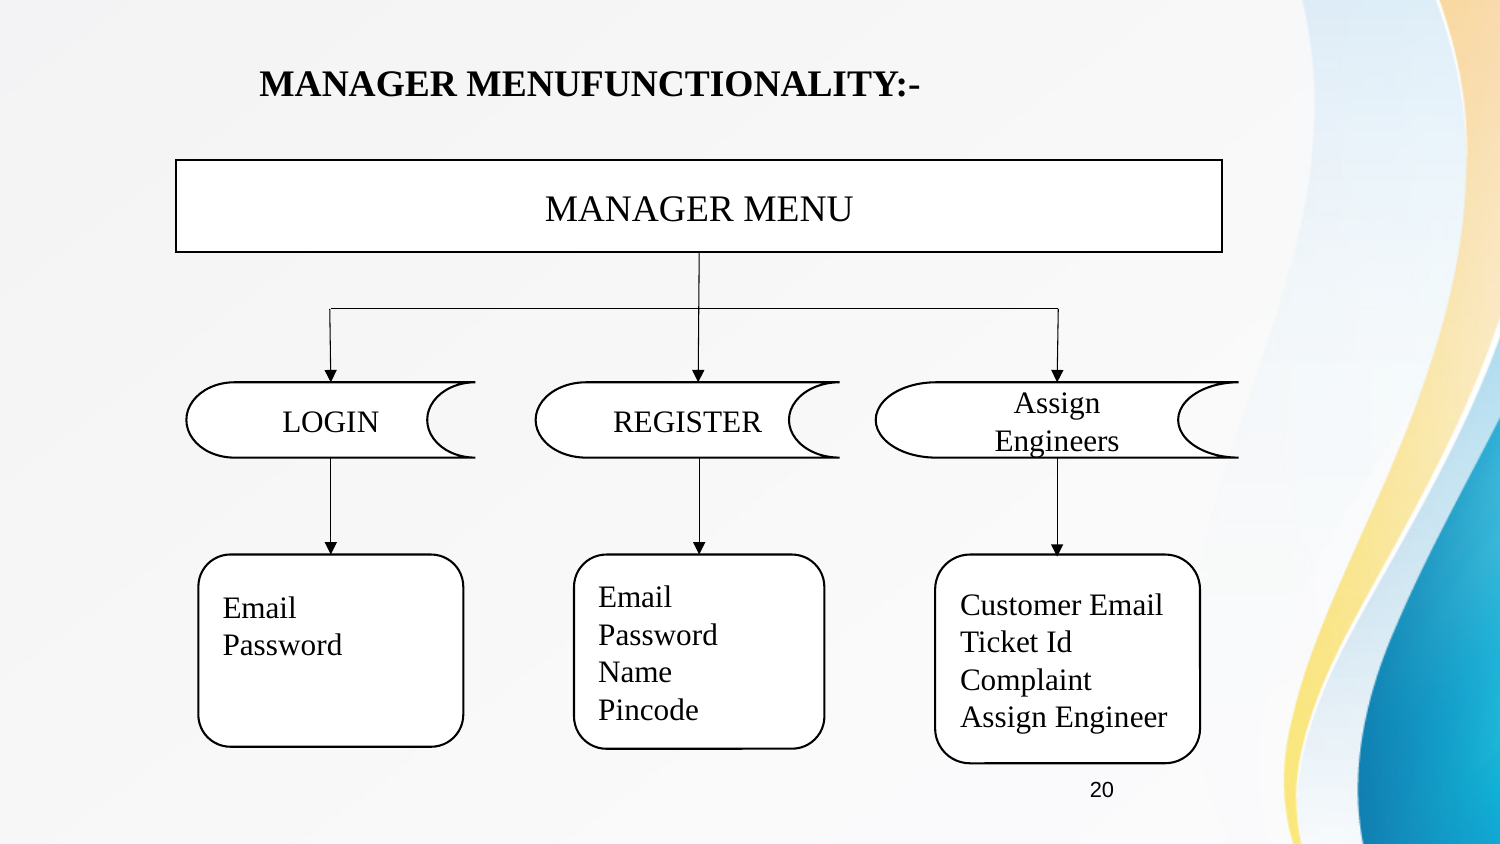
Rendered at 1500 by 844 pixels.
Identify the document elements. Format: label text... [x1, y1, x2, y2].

text_box Customer Email Ticket Id Complaint Assign Engineer [934, 553, 1202, 765]
text_box MANAGER MENUFUNCTIONALITY:- [244, 51, 1096, 131]
picture [0, 0, 1500, 844]
slide_number 20 [1074, 768, 1425, 827]
text_box Email Password [197, 553, 465, 748]
text_box Email Password Name Pincode [572, 553, 826, 750]
text_box LOGIN [185, 381, 476, 459]
text_box REGISTER [534, 381, 840, 459]
text_box Assign Engineers [874, 381, 1239, 459]
text_box MANAGER MENU [175, 159, 1223, 253]
